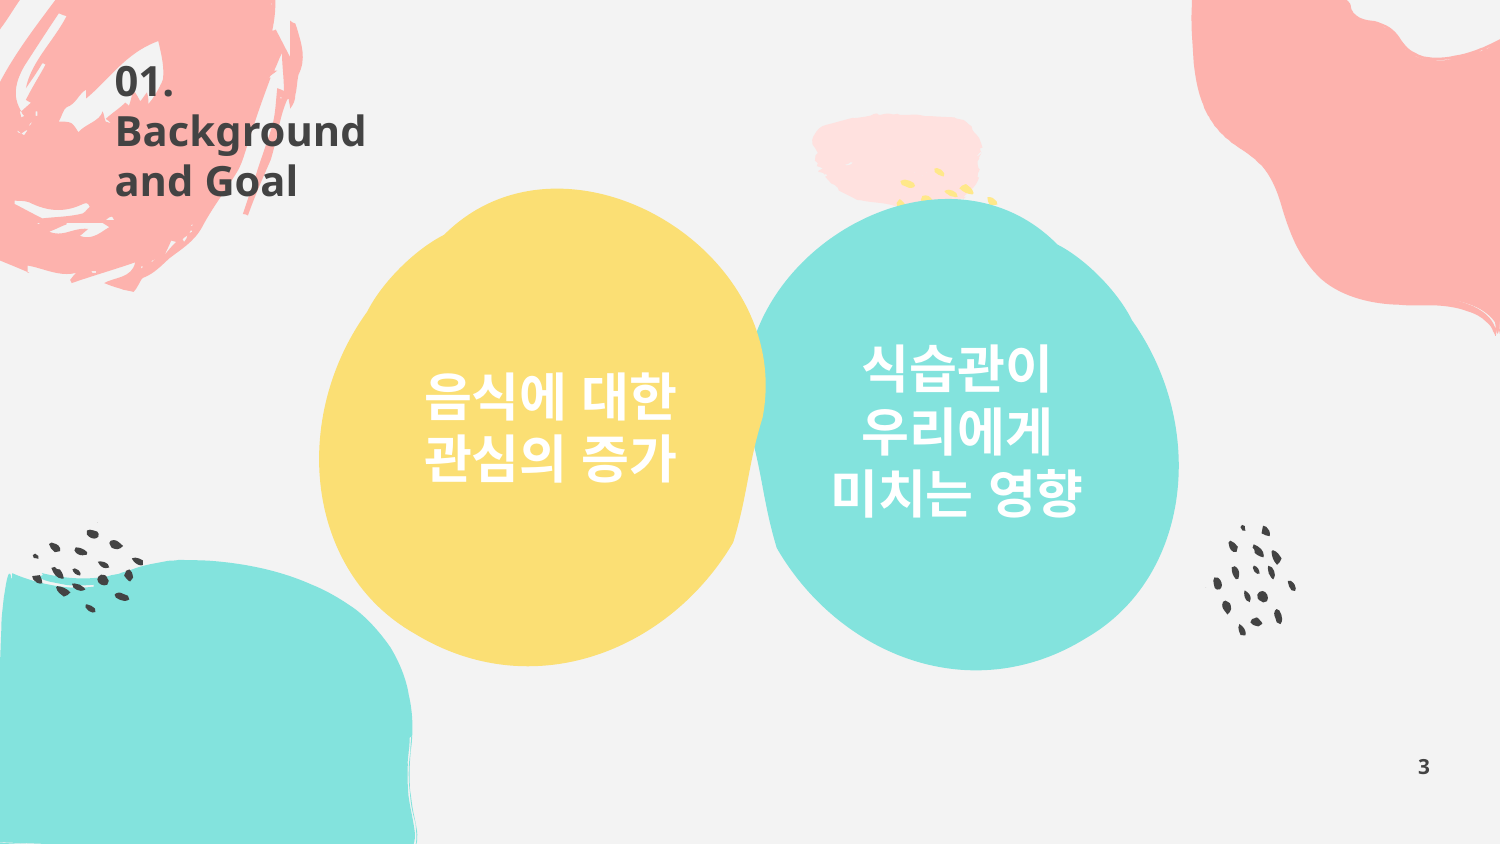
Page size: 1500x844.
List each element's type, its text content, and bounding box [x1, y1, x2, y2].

text_box 음식에 대한 관심의 증가 [367, 331, 693, 505]
slide_number 3 [1379, 738, 1469, 804]
text_box [755, 198, 1179, 671]
title 01. Background and Goal [99, 139, 398, 220]
text_box [0, 0, 303, 292]
text_box 식습관이 우리에게 미치는 영향 [779, 347, 1135, 540]
text_box [319, 188, 766, 667]
